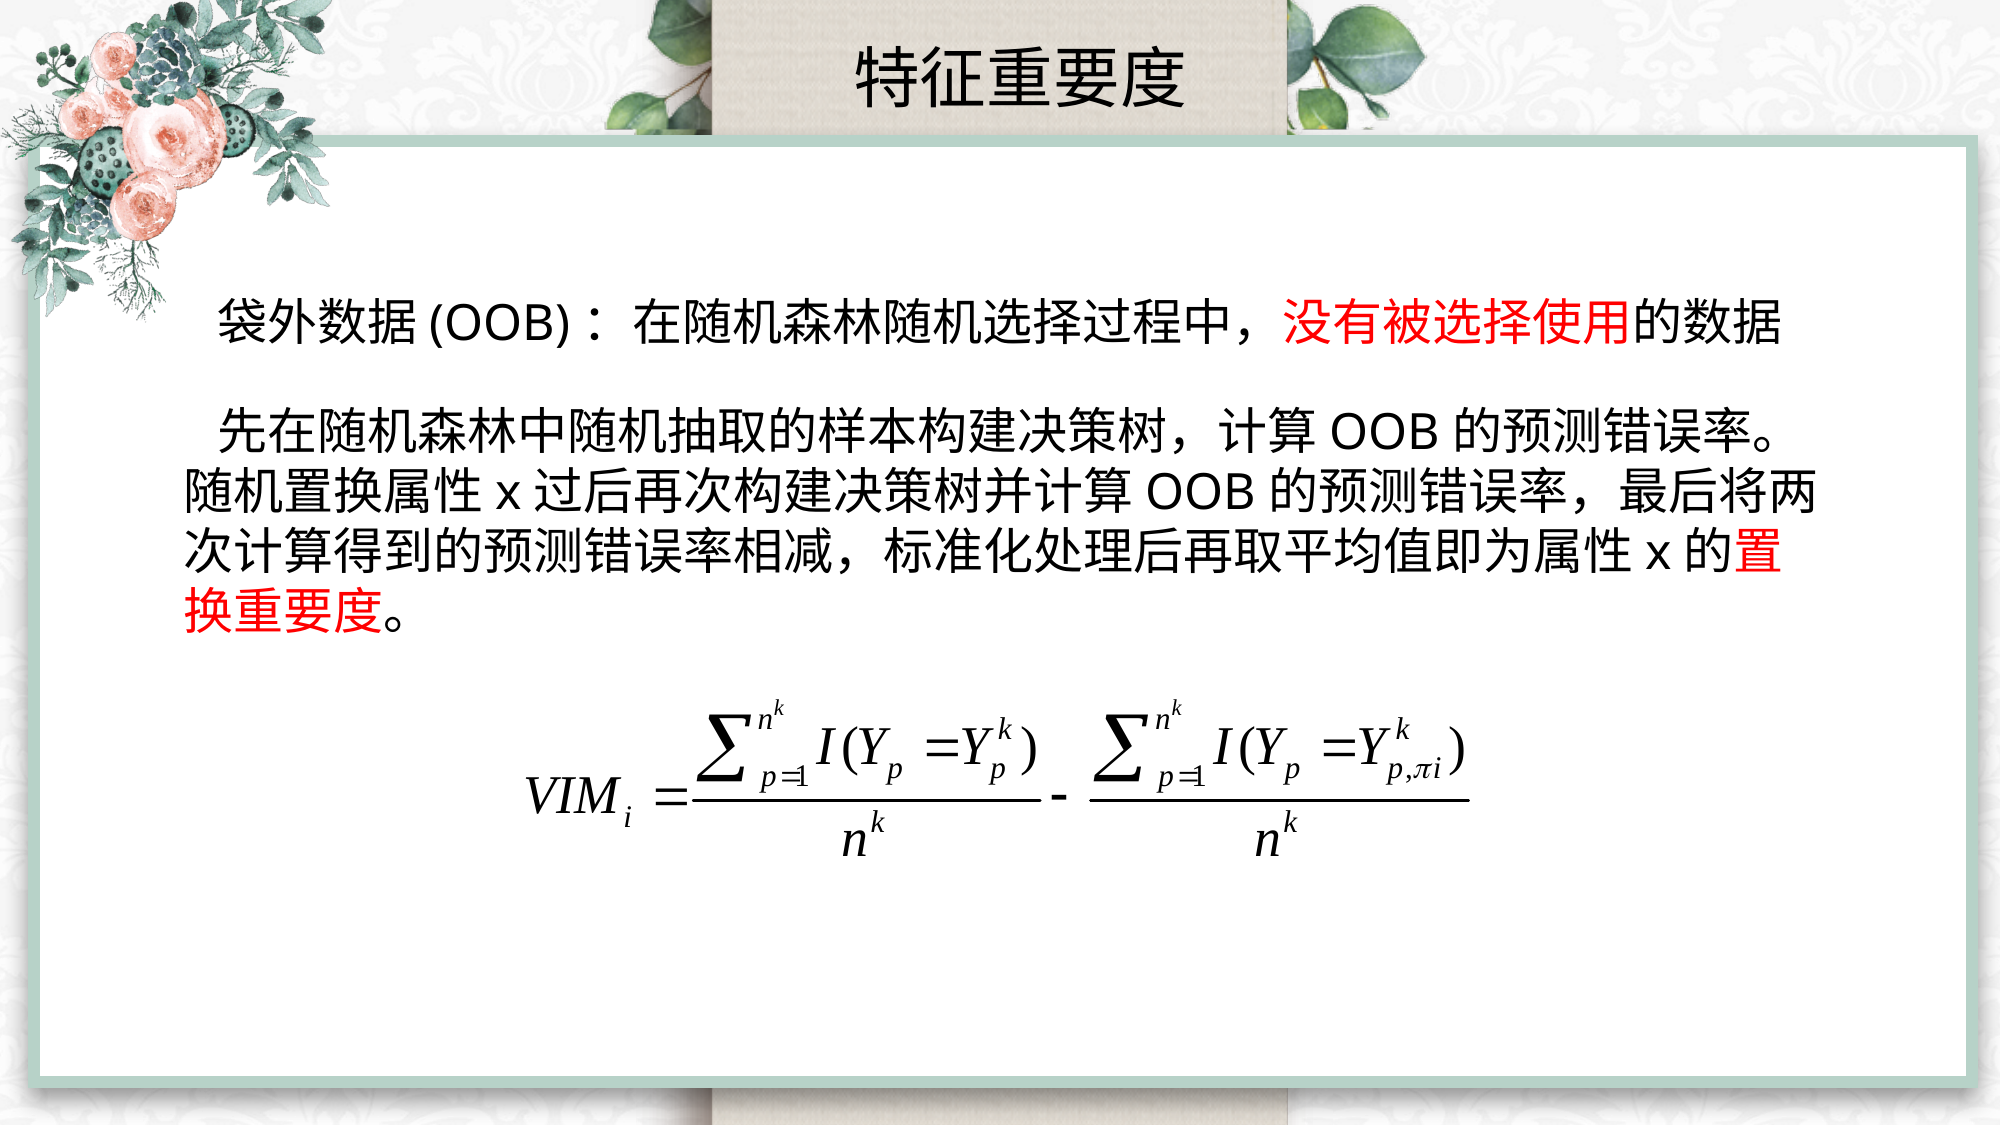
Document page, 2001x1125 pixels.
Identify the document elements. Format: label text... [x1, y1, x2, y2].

text_box 先在随机森林中随机抽取的样本构建决策树，计算OOB的预测错误率。随机置换属性x过后再次构建决策树并计算OOB的预测错误率，最后将两次计算得到的预测错误率相减，标准化处理后再取平均值即为属性x的置换重要度。 [168, 391, 1837, 647]
picture [0, 0, 2000, 1125]
text_box 袋外数据(OOB)：在随机森林随机选择过程中，没有被选择使用的数据 [168, 283, 1837, 358]
text_box 特征重要度 [520, 28, 1520, 124]
